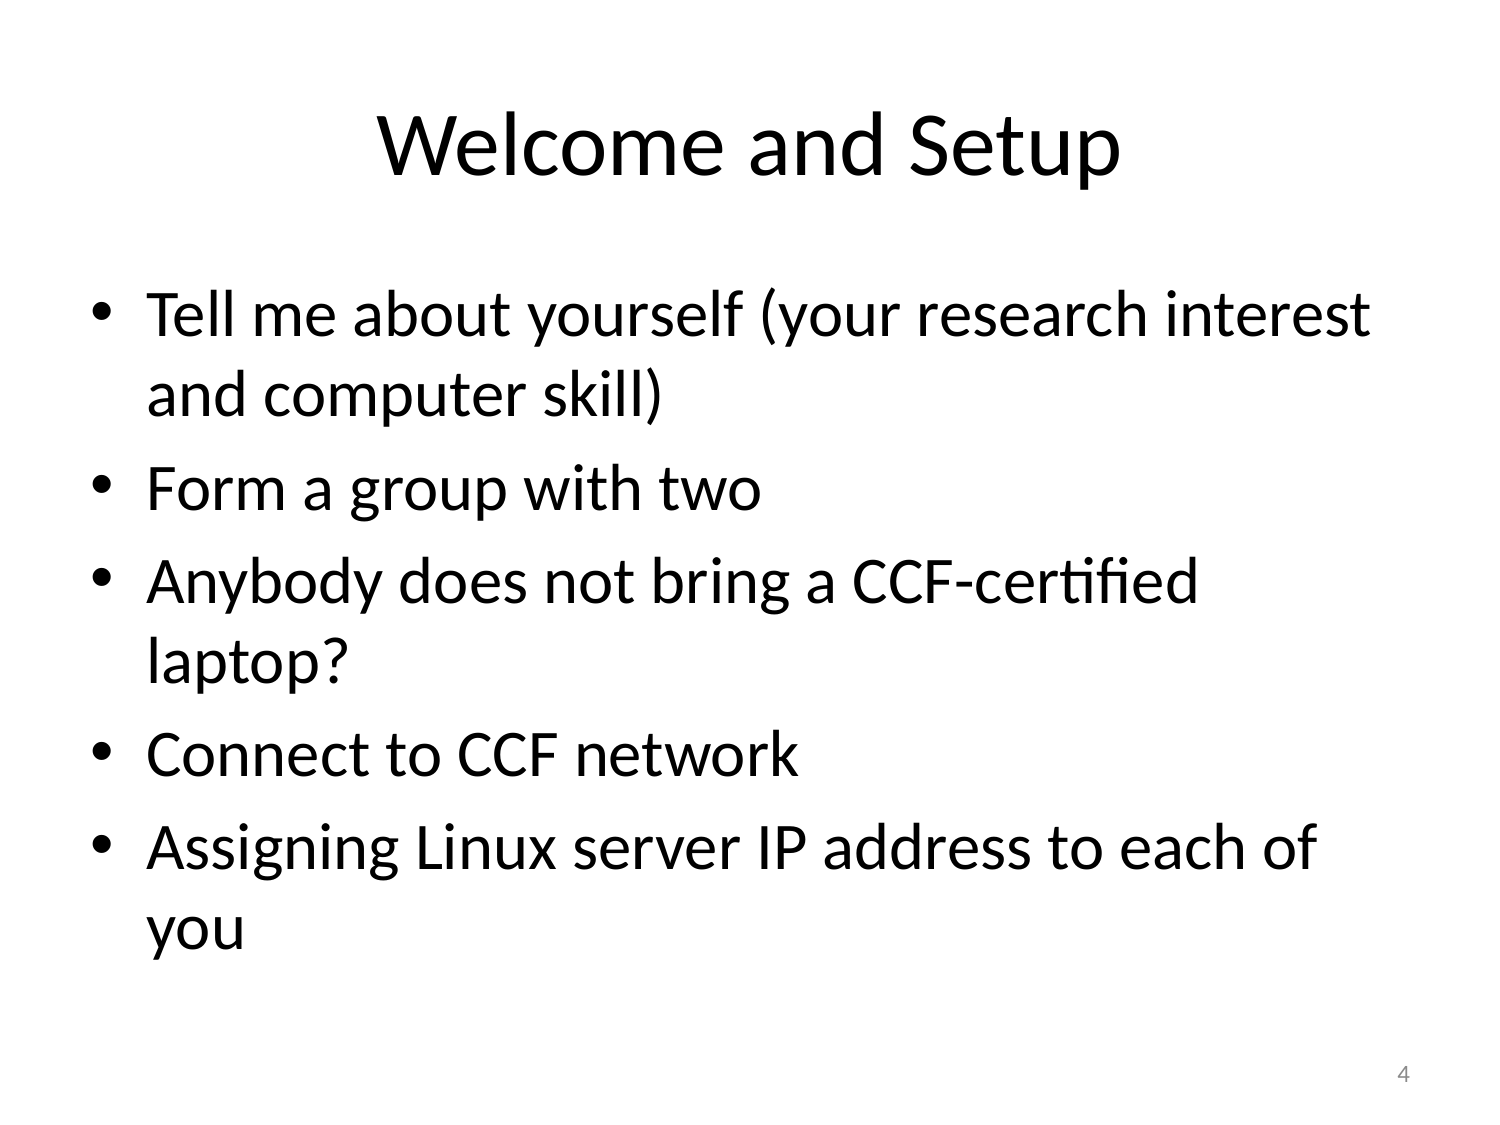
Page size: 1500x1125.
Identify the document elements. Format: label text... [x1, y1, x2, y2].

slide_number 4 [1074, 1042, 1425, 1103]
list Tell me about yourself (your research interest and computer skill) Form a group with two Anybody does not bring a CCF-certified laptop? Connect to CCF network Assigning Linux server IP address to each of you [75, 262, 1425, 1005]
title Welcome and Setup [75, 45, 1425, 233]
